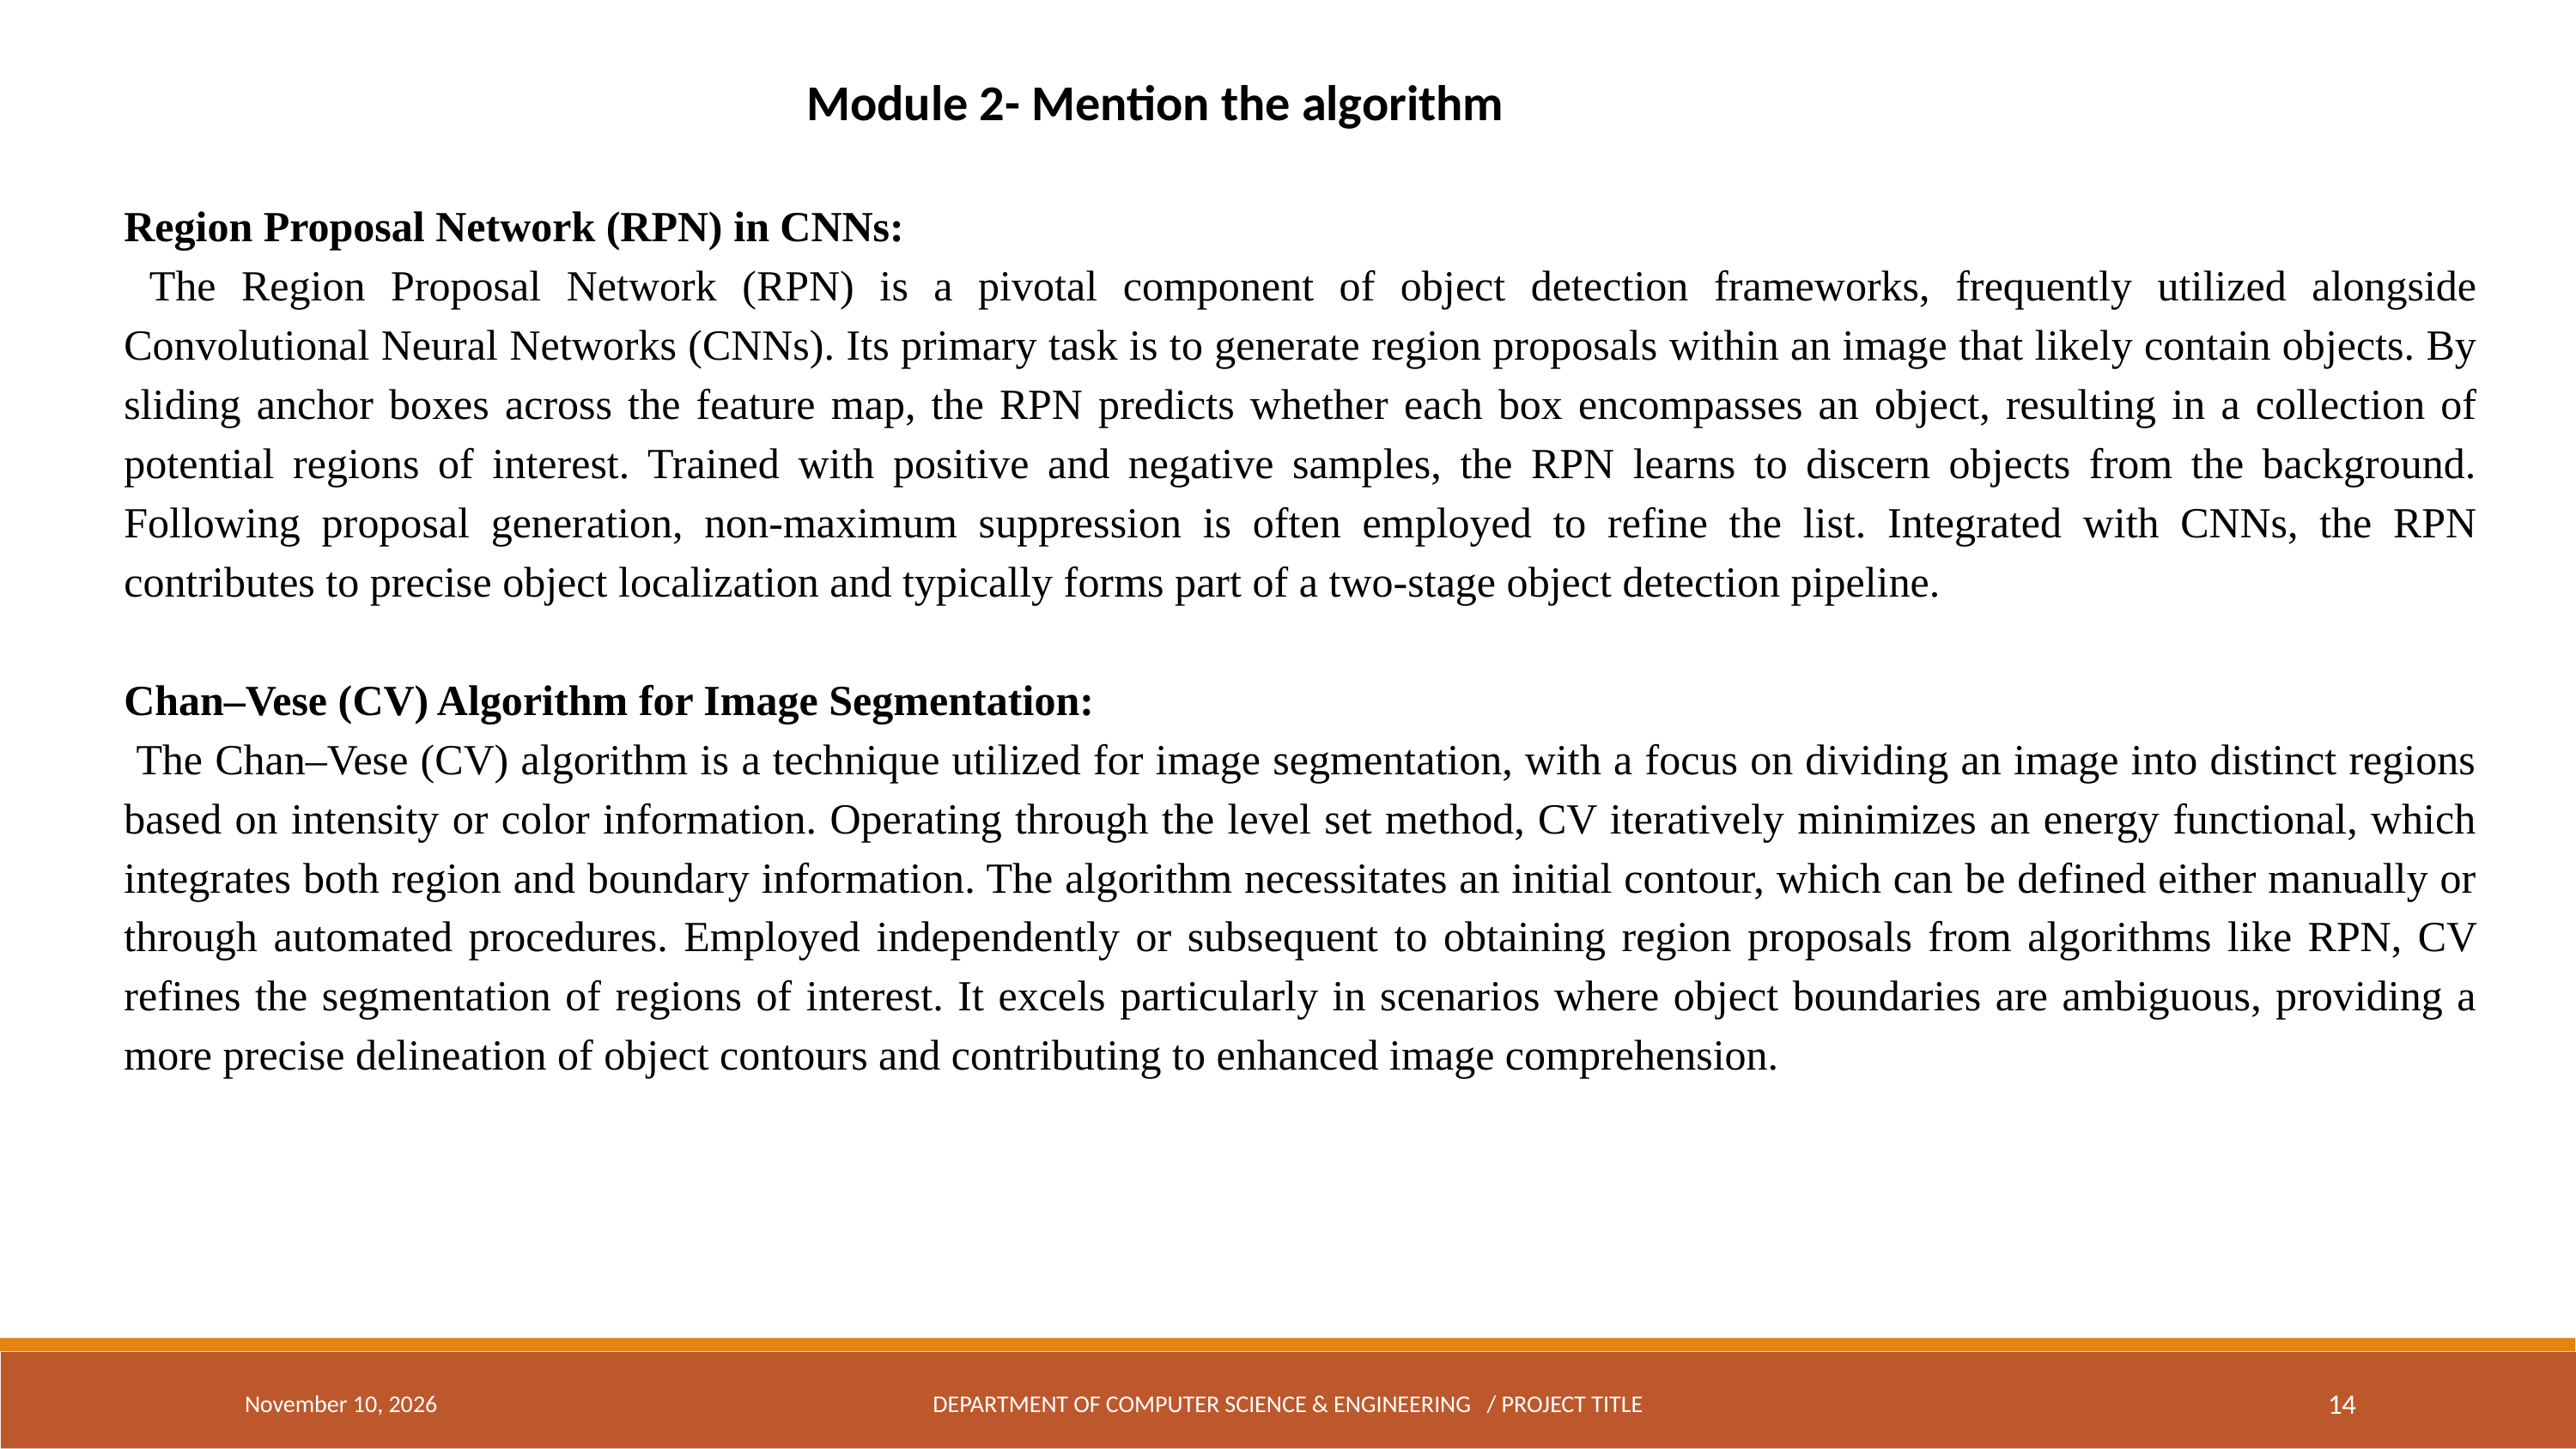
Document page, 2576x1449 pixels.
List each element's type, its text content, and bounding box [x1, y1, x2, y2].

text_box Module 2- Mention the algorithm Region Proposal Network (RPN) in CNNs: The Region Proposal Network (RPN) is a pivotal component of object detection frameworks, frequently utilized alongside Convolutional Neural Networks (CNNs). Its primary task is to generate region proposals within an image that likely contain objects. By sliding anchor boxes across the feature map, the RPN predicts whether each box encompasses an object, resulting in a collection of potential regions of interest. Trained with positive and negative samples, the RPN learns to discern objects from the background. Following proposal generation, non-maximum suppression is often employed to refine the list. Integrated with CNNs, the RPN contributes to precise object localization and typically forms part of a two-stage object detection pipeline. Chan–Vese (CV) Algorithm for Image Segmentation: The Chan–Vese (CV) algorithm is a technique utilized for image segmentation, with a focus on dividing an image into distinct regions based on intensity or color information. Operating through the level set method, CV iteratively minimizes an energy functional, which integrates both region and boundary information. The algorithm necessitates an initial contour, which can be defined either manually or through automated procedures. Employed independently or subsequent to obtaining region proposals from algorithms like RPN, CV refines the segmentation of regions of interest. It excels particularly in scenarios where object boundaries are ambiguous, providing a more precise delineation of object contours and contributing to enhanced image comprehension. [111, 64, 2492, 1176]
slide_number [232, 1364, 755, 1442]
slide_number 14 [2092, 1364, 2369, 1442]
footer DEPARTMENT OF COMPUTER SCIENCE & ENGINEERING / PROJECT TITLE [779, 1364, 1798, 1442]
